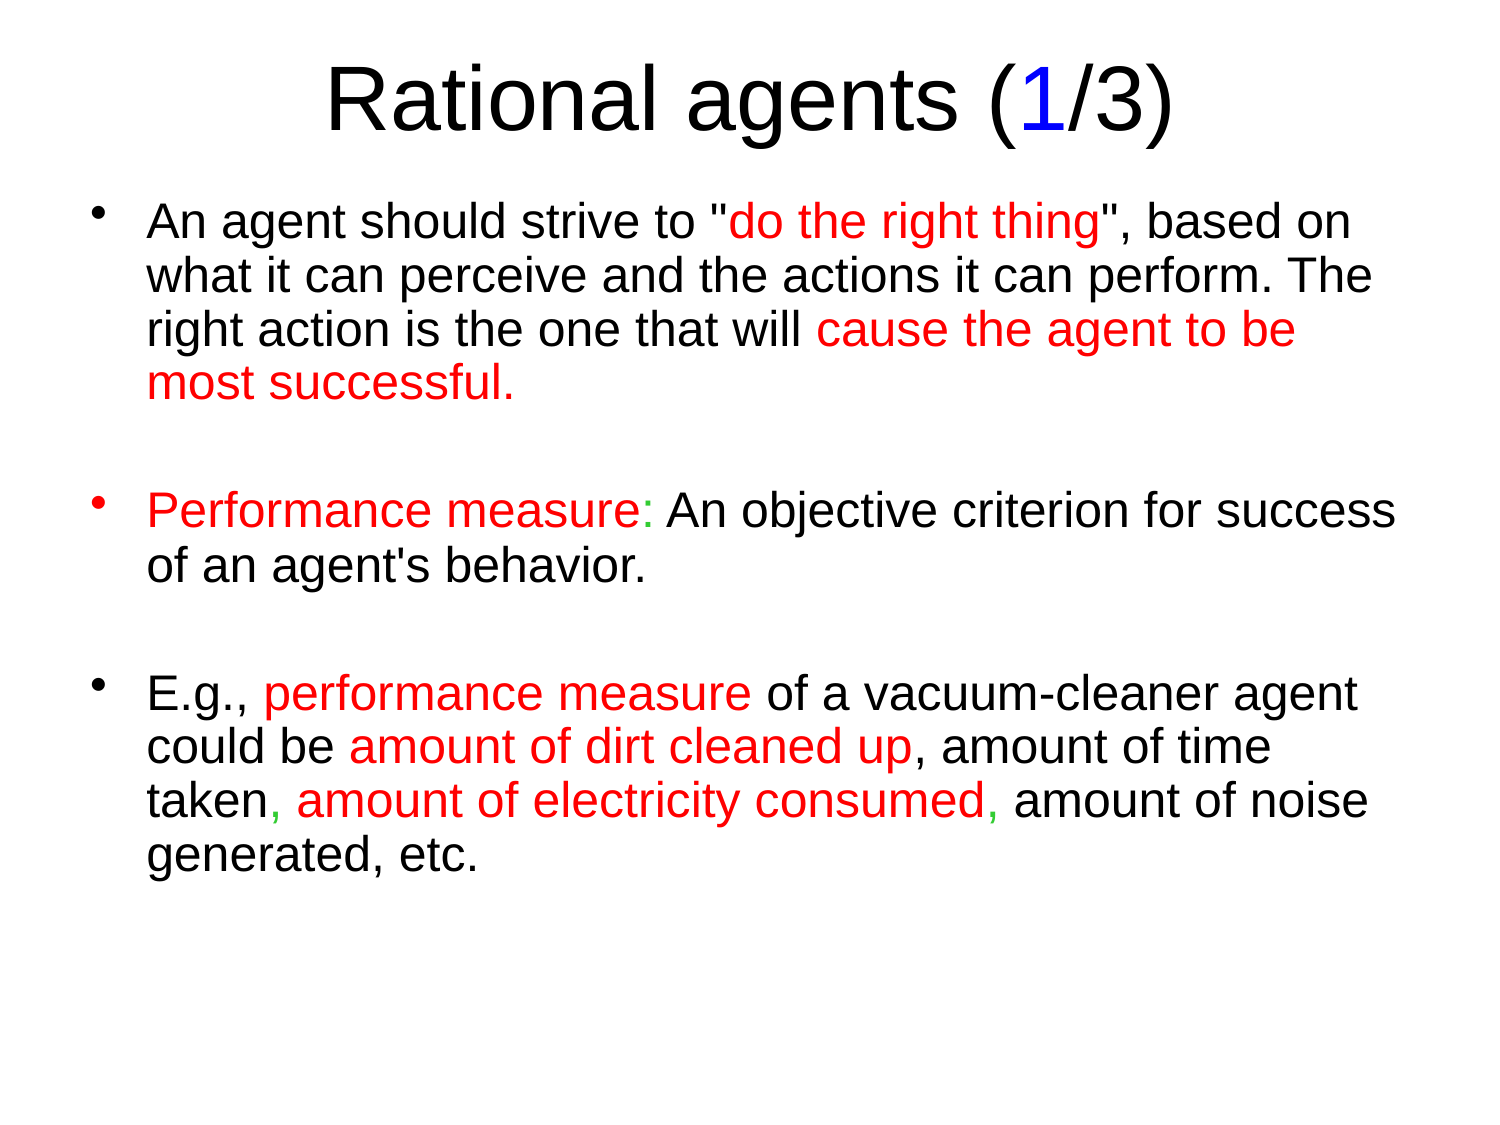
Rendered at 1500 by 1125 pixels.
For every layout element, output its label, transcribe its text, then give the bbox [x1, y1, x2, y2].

title Rational agents (1/3) [74, 0, 1426, 187]
list An agent should strive to "do the right thing", based on what it can perceive and the actions it can perform. The right action is the one that will cause the agent to be most successful. Performance measure: An objective criterion for success of an agent's behavior. E.g., performance measure of a vacuum-cleaner agent could be amount of dirt cleaned up, amount of time taken, amount of electricity consumed, amount of noise generated, etc. [74, 187, 1426, 1006]
